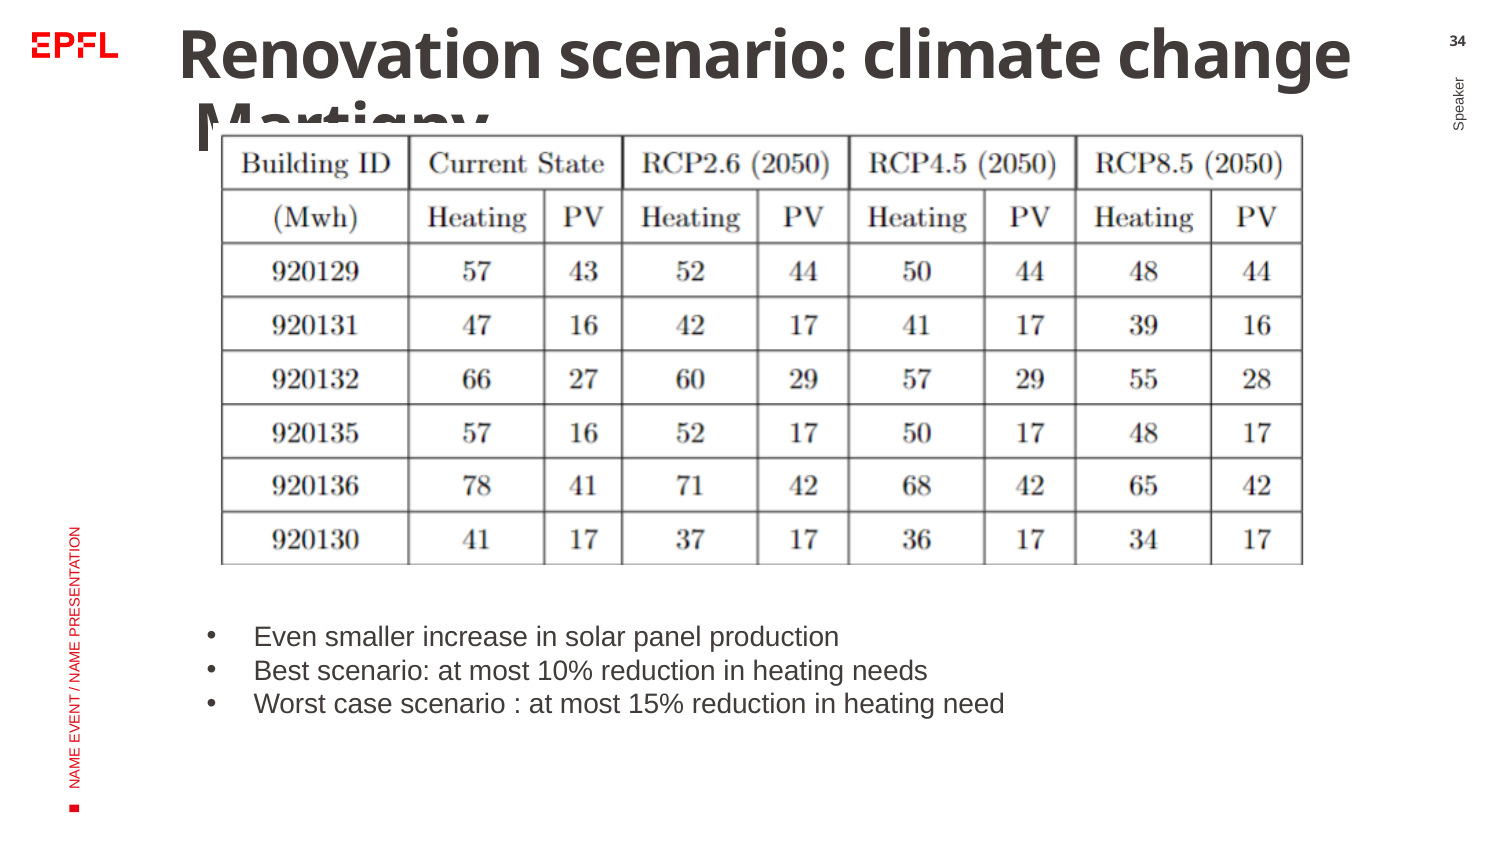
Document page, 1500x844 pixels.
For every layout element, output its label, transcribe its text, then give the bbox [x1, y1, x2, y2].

text_box Even smaller increase in solar panel production Best scenario: at most 10% reduction in heating needs Worst case scenario : at most 15% reduction in heating need [191, 610, 1021, 761]
slide_number NAME EVENT / NAME PRESENTATION [0, 256, 149, 805]
picture [21, 21, 129, 69]
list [213, 123, 1306, 565]
slide_number 34 [1415, 32, 1500, 59]
title Renovation scenario: climate change Martigny [148, 21, 1380, 198]
footer Speaker [1415, 59, 1500, 641]
